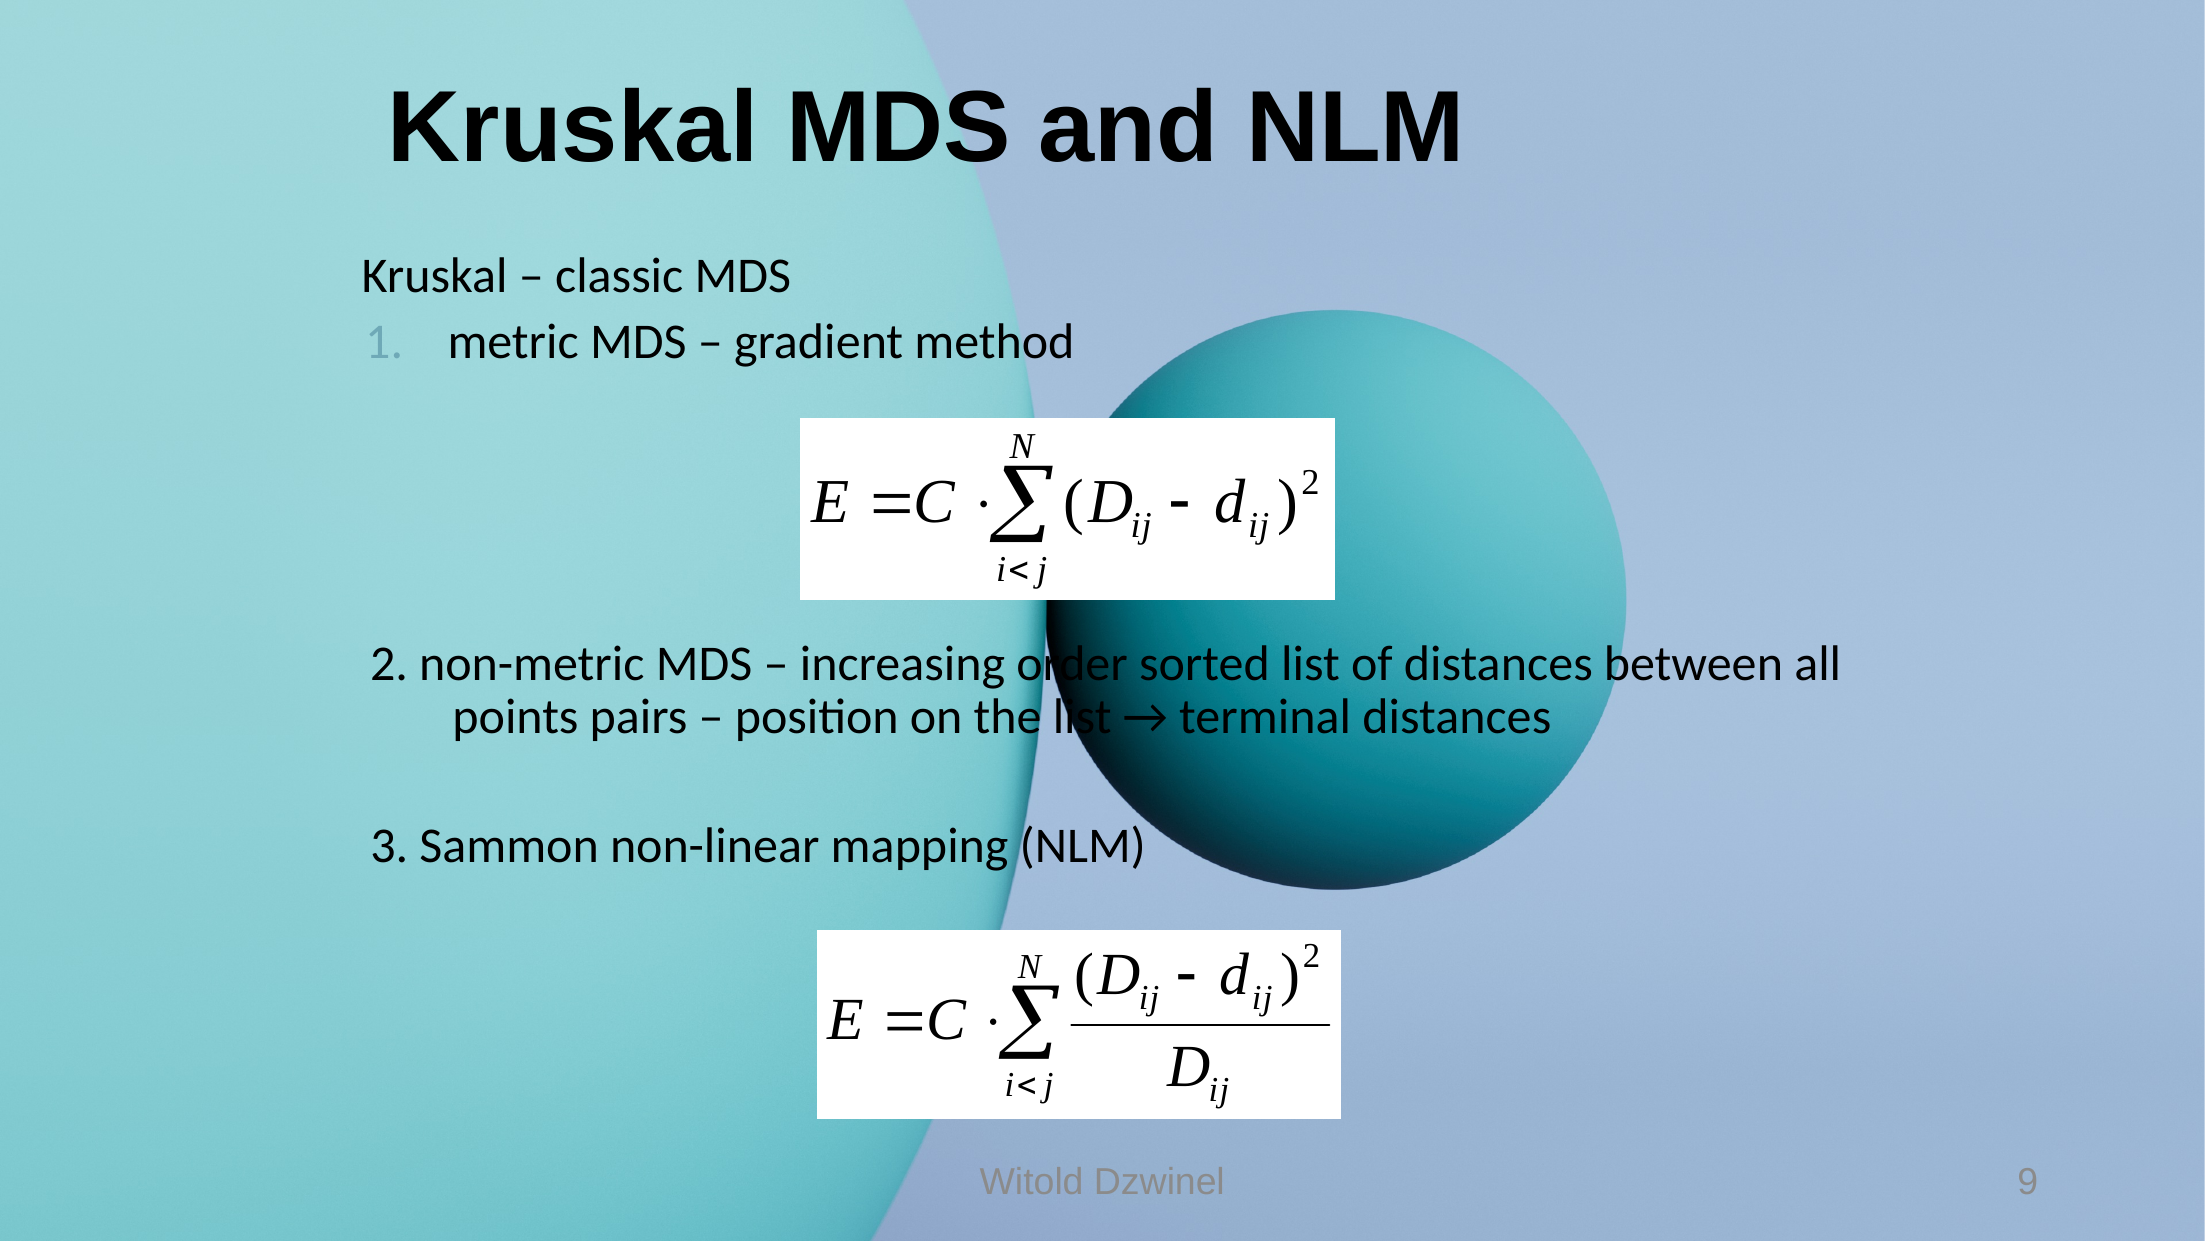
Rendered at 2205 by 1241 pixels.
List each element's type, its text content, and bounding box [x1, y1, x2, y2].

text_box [816, 929, 1341, 1120]
footer Witold Dzwinel [730, 1149, 1475, 1216]
picture [0, 0, 2205, 1241]
title Kruskal MDS and NLM [373, 46, 1832, 212]
slide_number 9 [1557, 1149, 2054, 1216]
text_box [800, 418, 1336, 600]
list Kruskal – classic MDS metric MDS – gradient method 2. non-metric MDS – increasing order sorted list of distances between all points pairs – position on the list → terminal distances 3. Sammon non-linear mapping (NLM) [275, 234, 1902, 1061]
